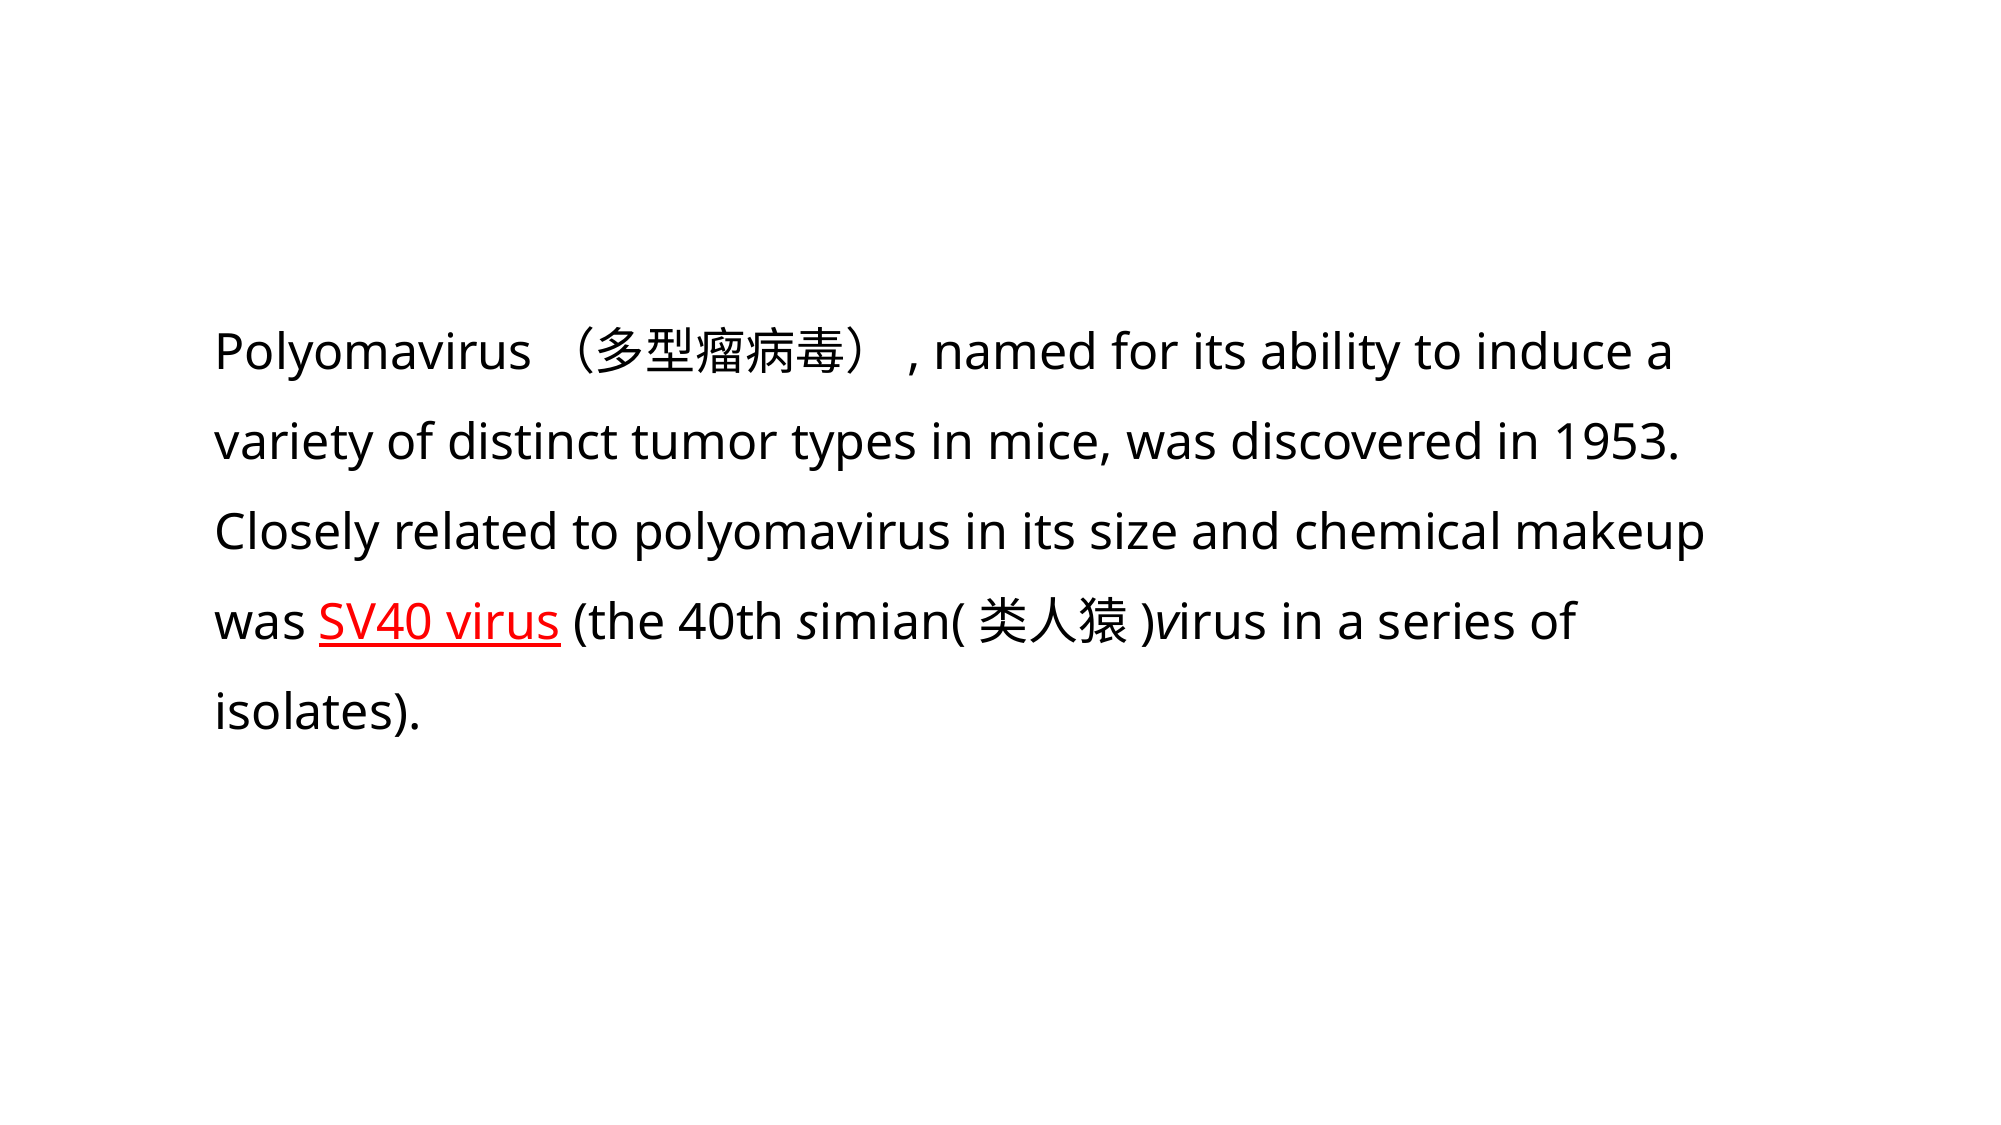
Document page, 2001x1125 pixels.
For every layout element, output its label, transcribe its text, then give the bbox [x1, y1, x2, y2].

text_box Polyomavirus（多型瘤病毒）, named for its ability to induce a variety of distinct tumor types in mice, was discovered in 1953. Closely related to polyomavirus in its size and chemical makeup was SV40 virus (the 40th simian(类人猿)virus in a series of isolates). [200, 282, 1772, 747]
